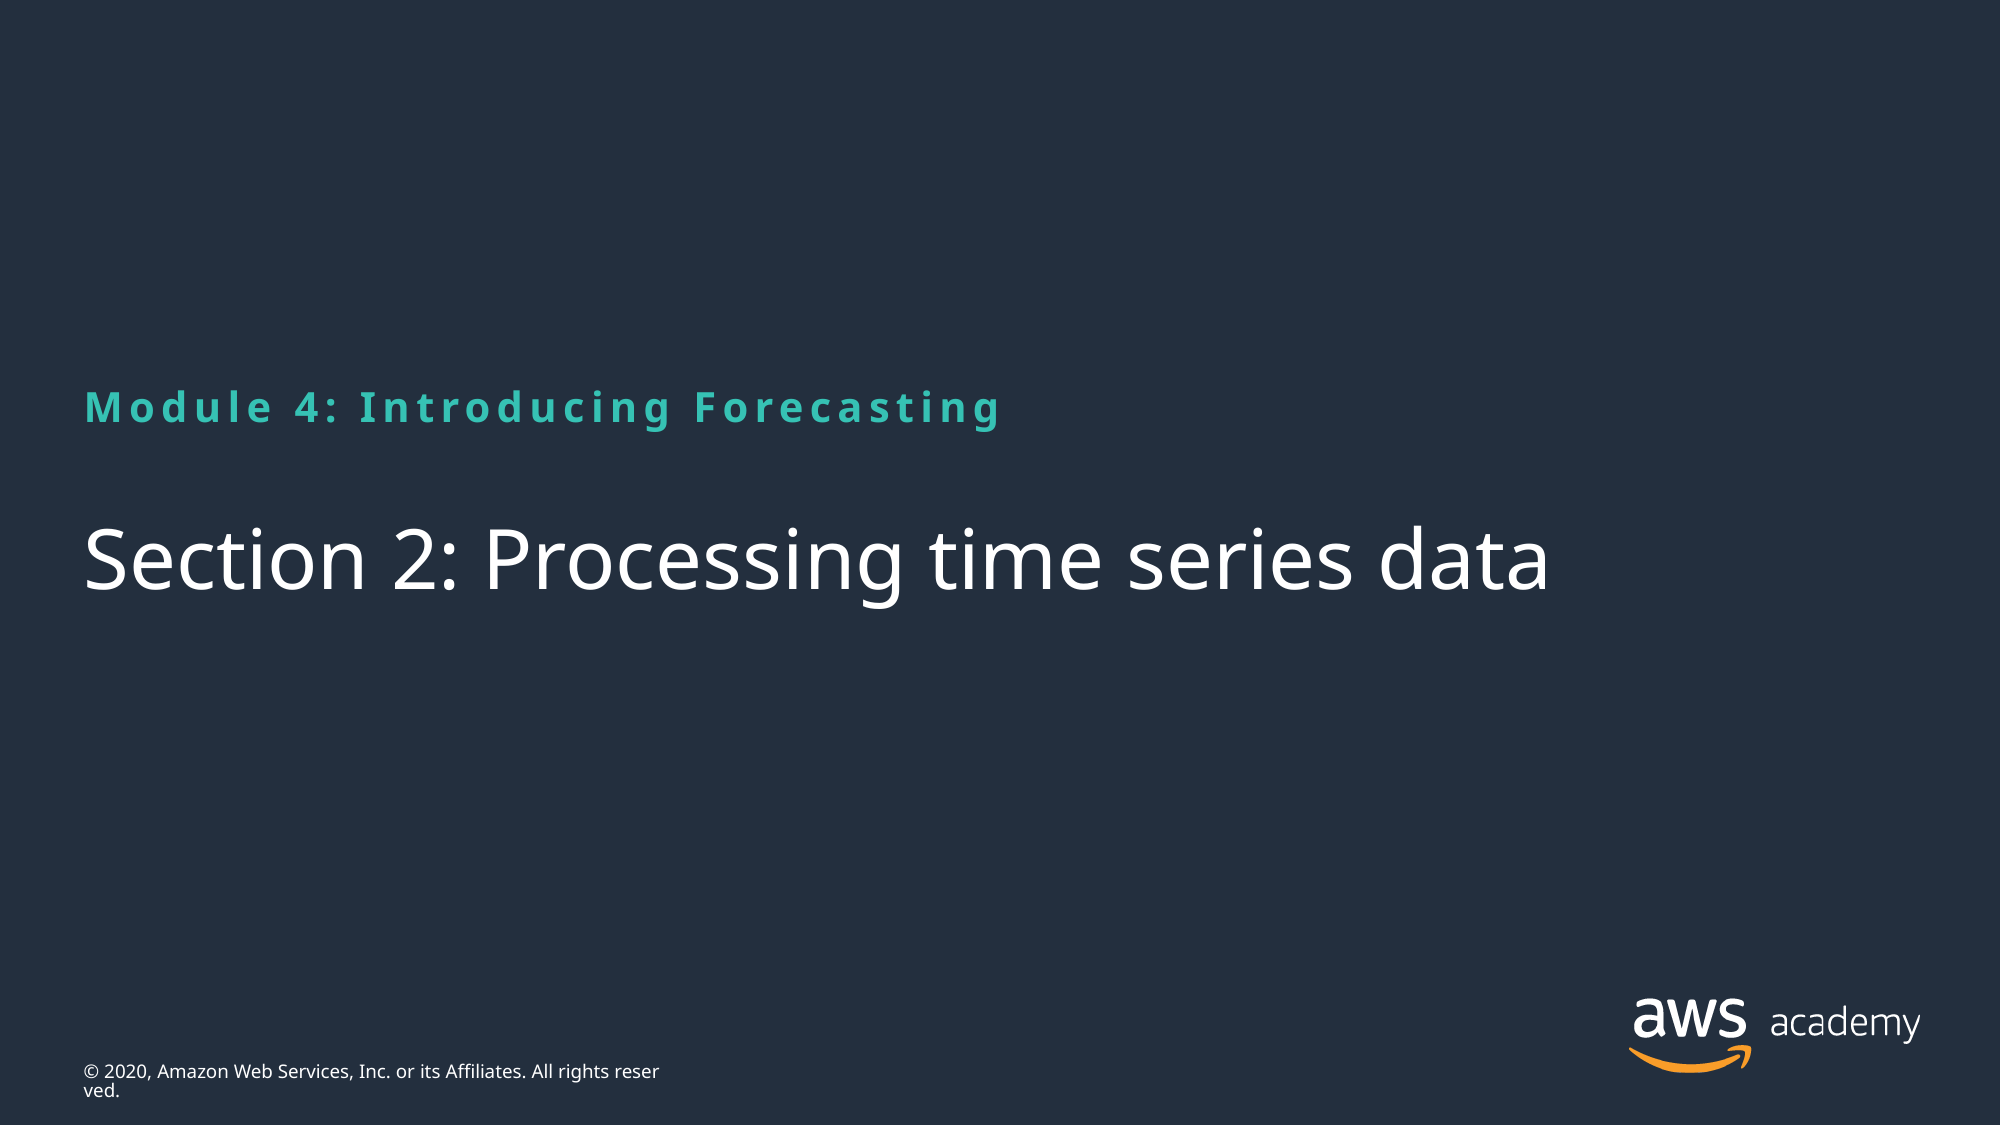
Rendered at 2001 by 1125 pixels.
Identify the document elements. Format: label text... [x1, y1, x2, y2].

footer © 2020, Amazon Web Services, Inc. or its Affiliates. All rights reserved. [68, 1042, 682, 1103]
picture [1629, 998, 1920, 1073]
list Module 4: Introducing Forecasting [68, 378, 1586, 460]
title Section 2: Processing time series data [68, 523, 1932, 602]
